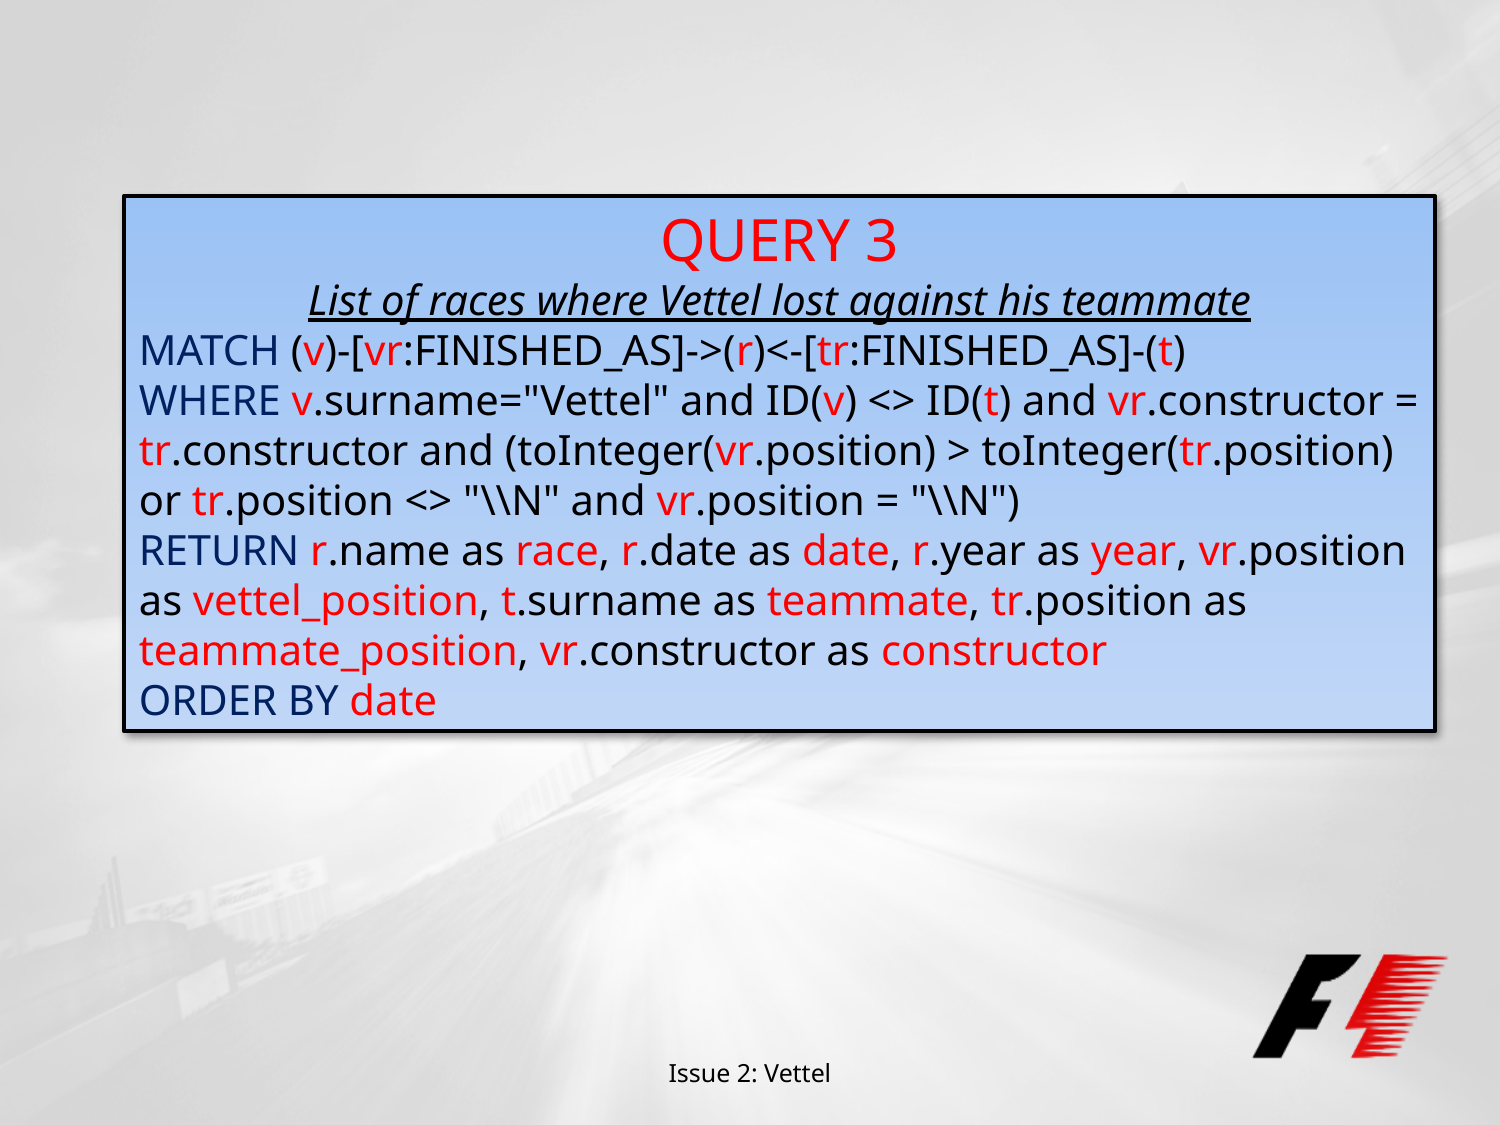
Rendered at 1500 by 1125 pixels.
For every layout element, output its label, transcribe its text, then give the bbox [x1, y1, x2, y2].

footer Issue 2: Vettel [496, 1042, 1004, 1103]
picture [0, 0, 1500, 1125]
text_box QUERY 3 List of races where Vettel lost against his teammate MATCH (v)-[vr:FINISHED_AS]->(r)<-[tr:FINISHED_AS]-(t) WHERE v.surname="Vettel" and ID(v) <> ID(t) and vr.constructor = tr.constructor and (toInteger(vr.position) > toInteger(tr.position) or tr.position <> "\\N" and vr.position = "\\N") RETURN r.name as race, r.date as date, r.year as year, vr.position as vettel_position, t.surname as teammate, tr.position as teammate_position, vr.constructor as constructor ORDER BY date [123, 196, 1435, 732]
